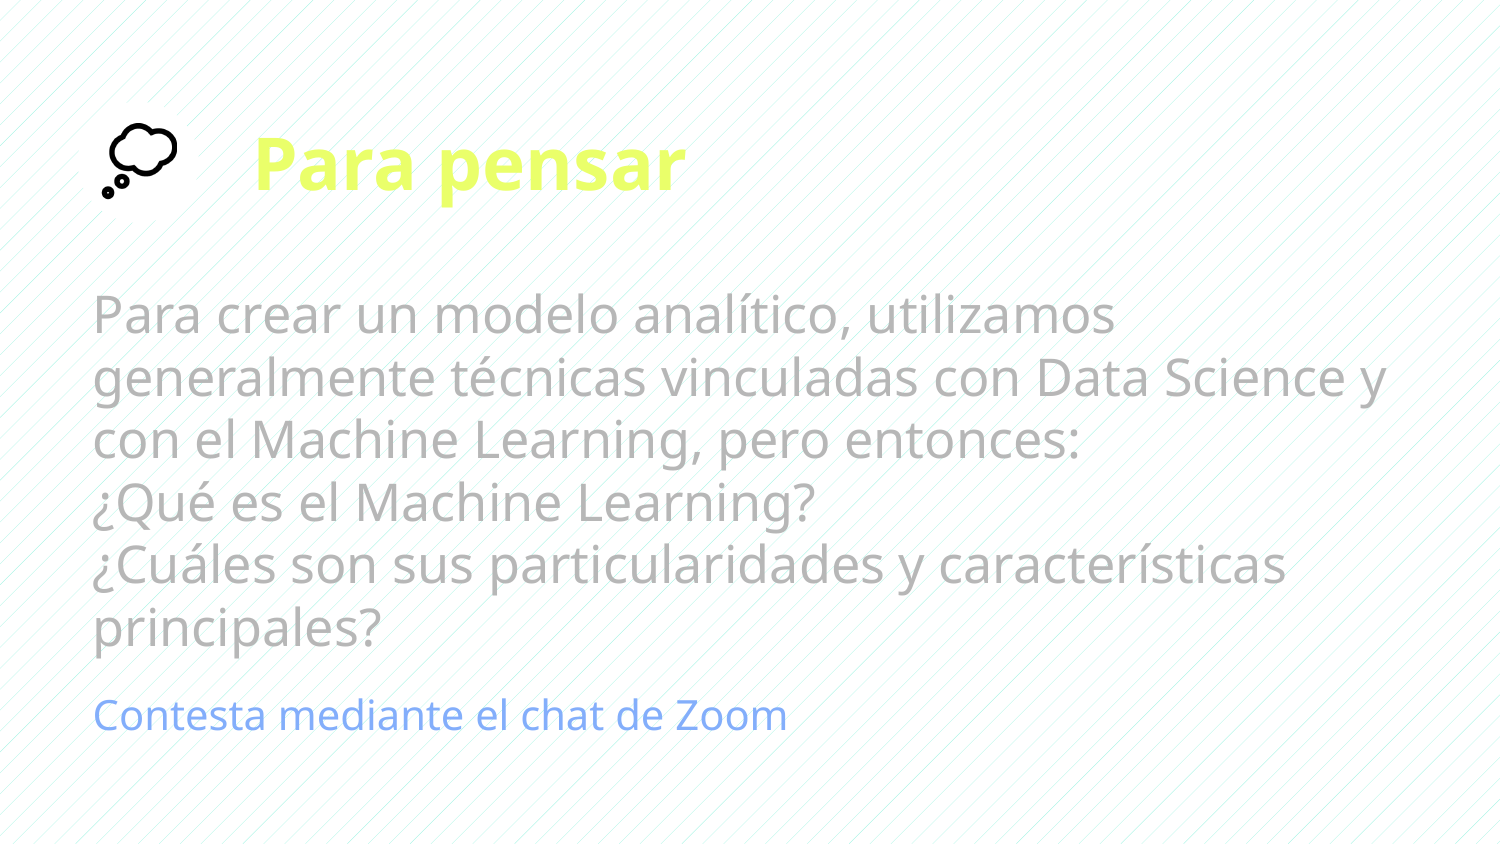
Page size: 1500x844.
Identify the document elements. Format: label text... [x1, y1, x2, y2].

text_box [77, 101, 200, 224]
text_box Para crear un modelo analítico, utilizamos generalmente técnicas vinculadas con Data Science y con el Machine Learning, pero entonces: ¿Qué es el Machine Learning? ¿Cuáles son sus particularidades y características principales? [77, 266, 1446, 797]
text_box Para pensar [237, 112, 1414, 222]
text_box Contesta mediante el chat de Zoom [77, 674, 1254, 755]
